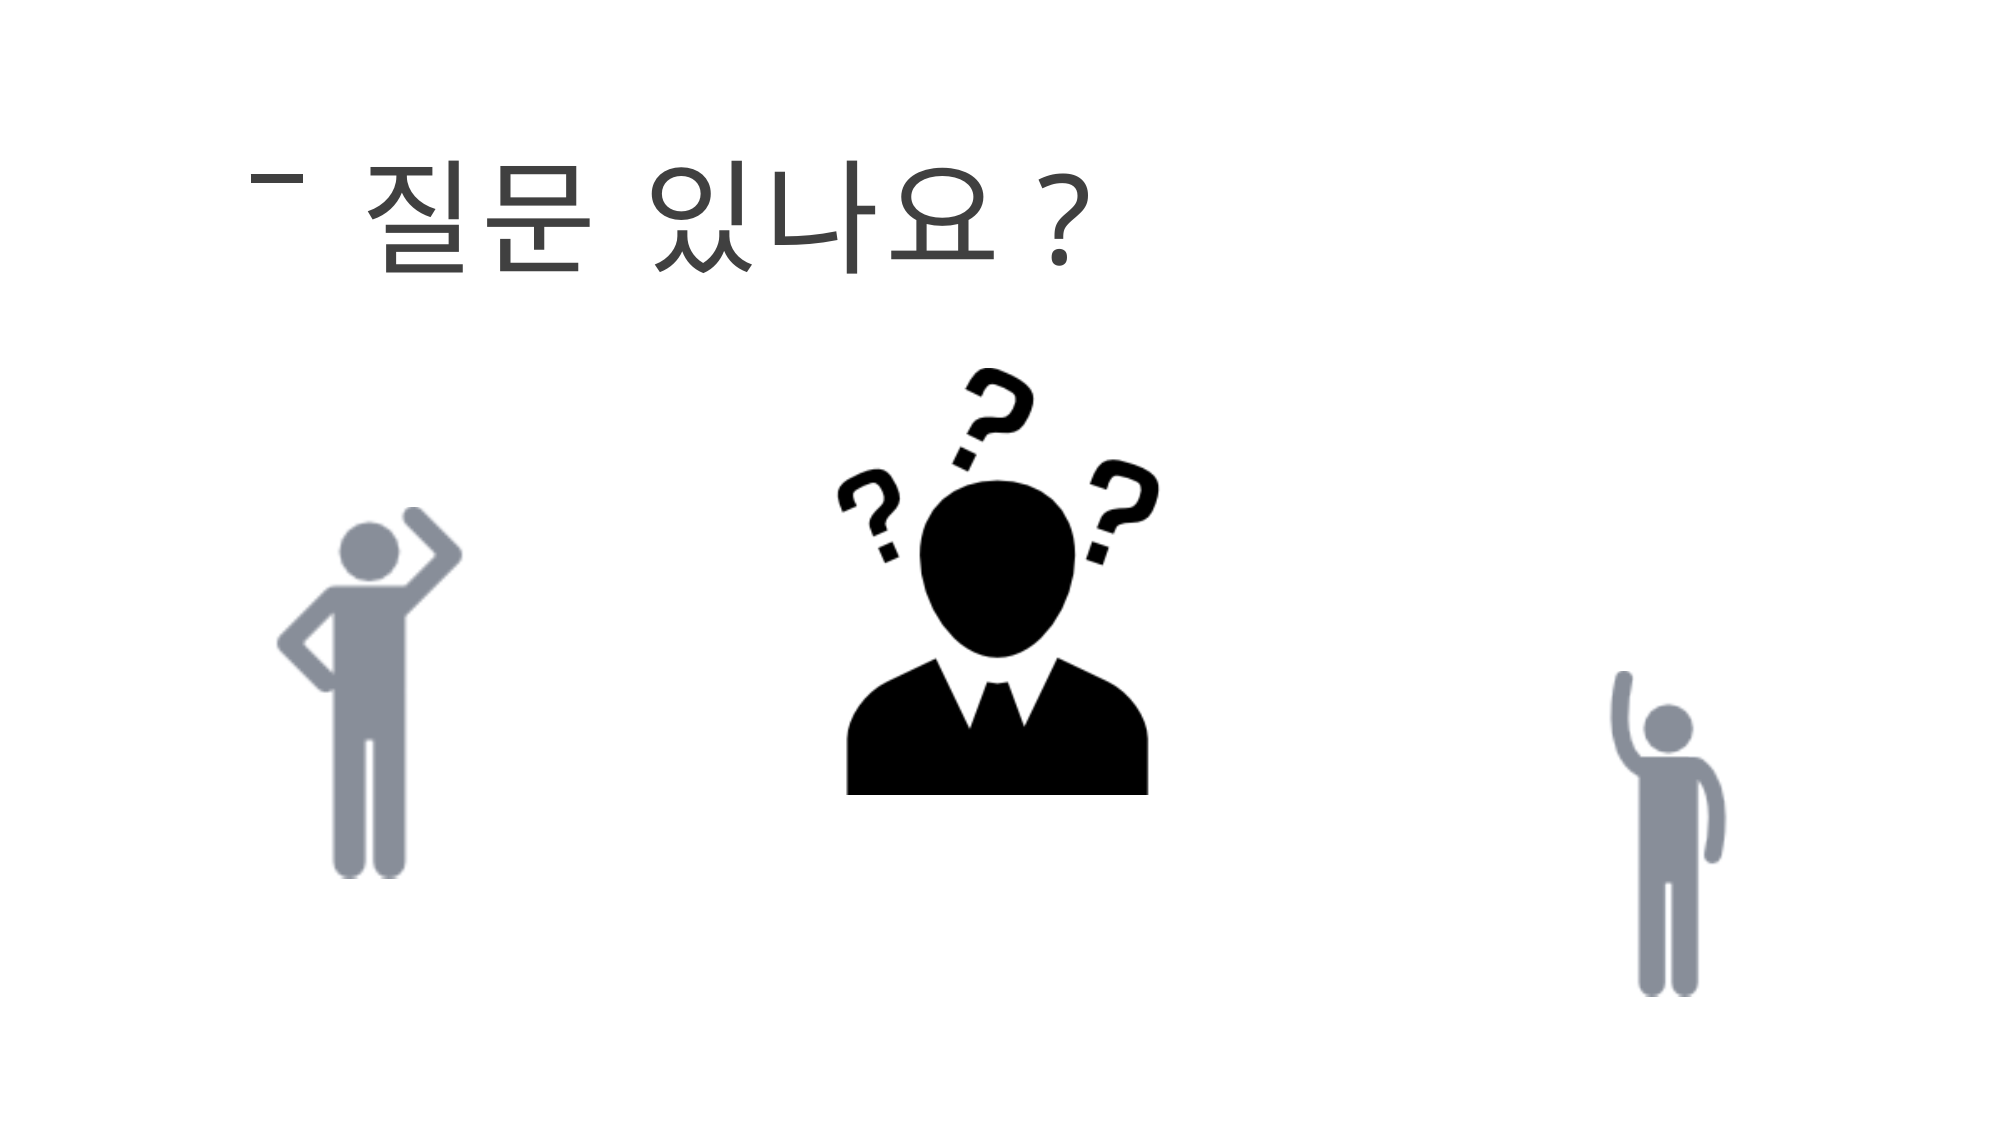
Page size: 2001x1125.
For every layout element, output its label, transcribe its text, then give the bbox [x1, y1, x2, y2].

picture [1506, 671, 1832, 997]
text_box 질문 있나요? [345, 57, 1129, 298]
picture [185, 507, 556, 879]
picture [784, 367, 1212, 795]
